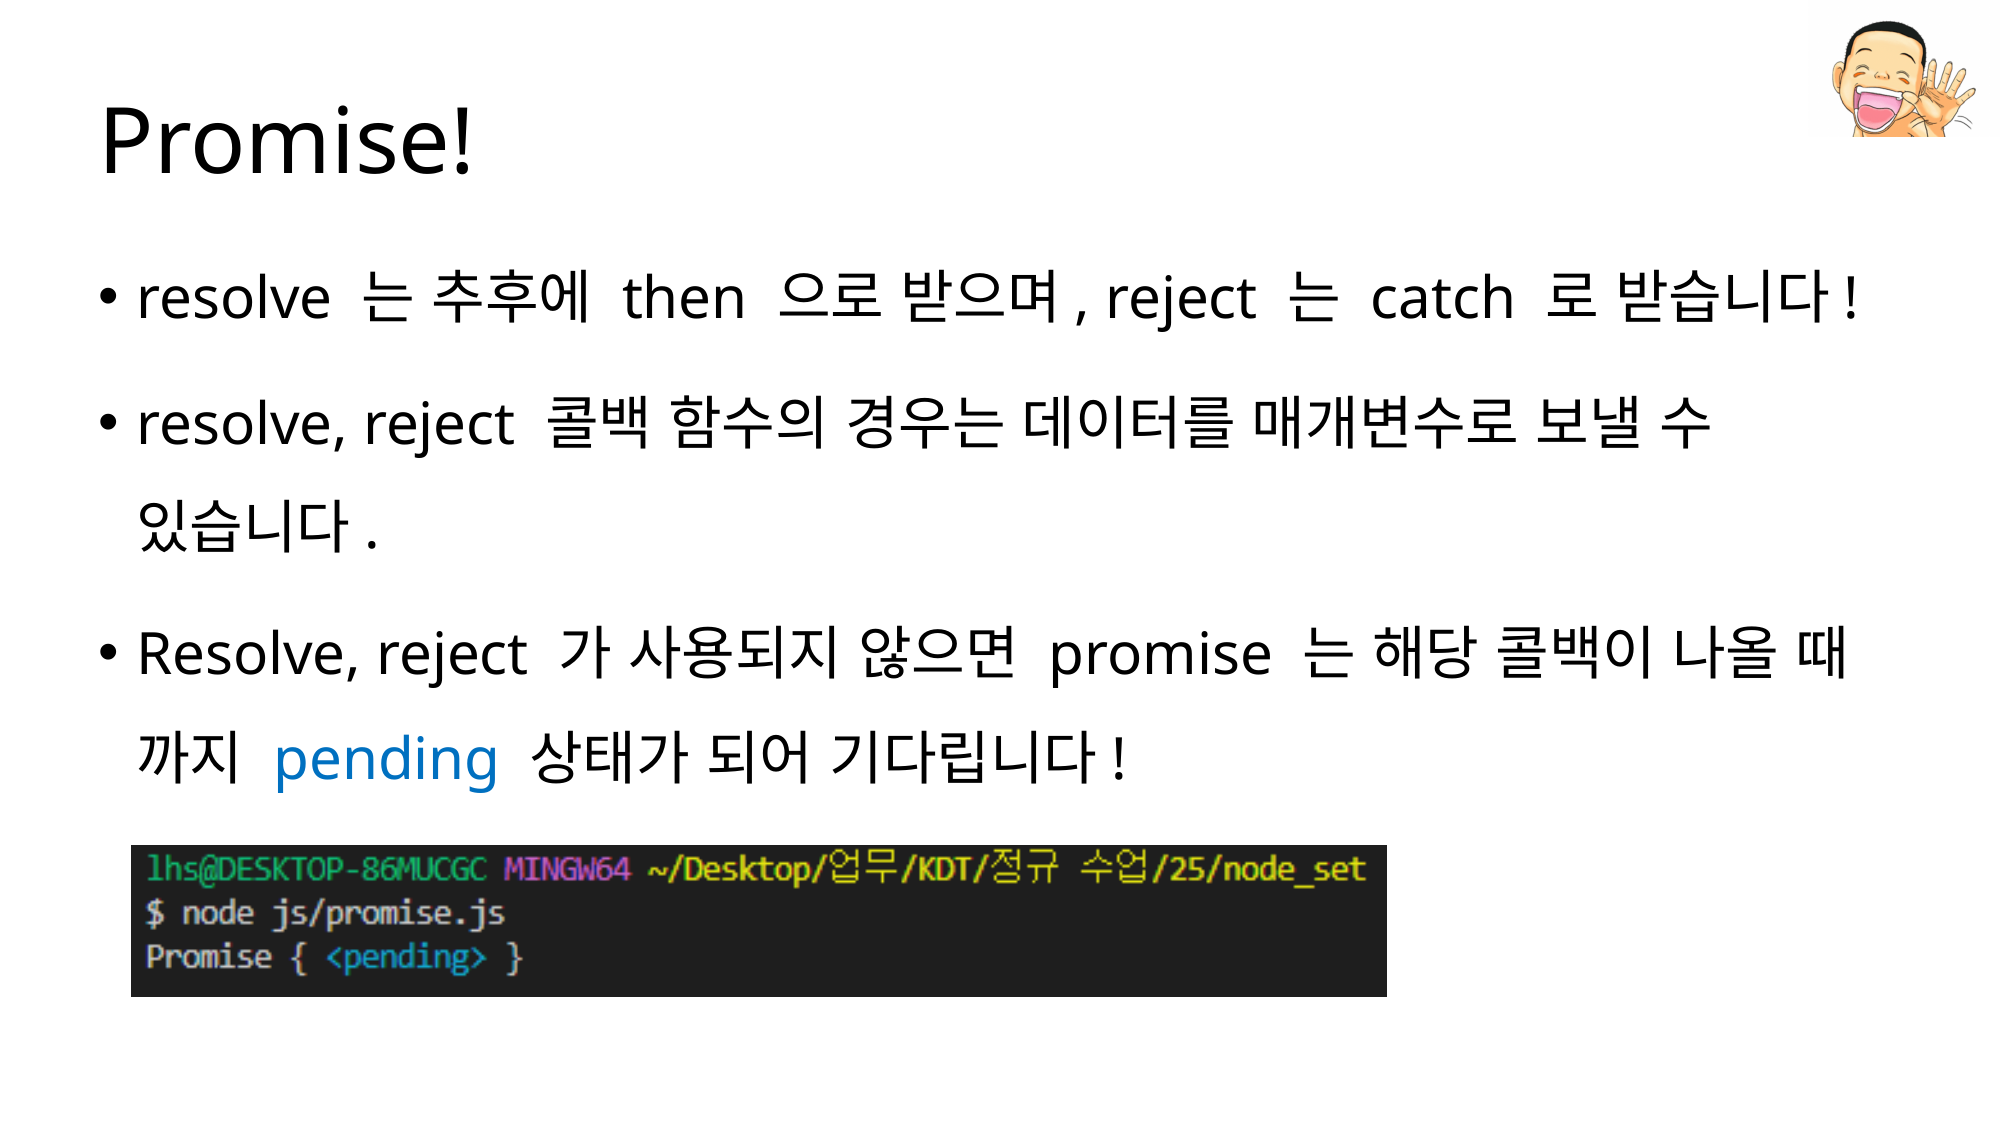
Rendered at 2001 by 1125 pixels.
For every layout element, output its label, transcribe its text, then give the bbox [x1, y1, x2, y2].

picture [1931, 0, 2000, 137]
list resolve 는 추후에 then 으로 받으며, reject 는 catch 로 받습니다! resolve, reject 콜백 함수의 경우는 데이터를 매개변수로 보낼 수 있습니다. Resolve, reject 가 사용되지 않으면 promise 는 해당 콜백이 나올 때 까지 pending 상태가 되어 기다립니다! [83, 218, 1931, 1068]
picture [131, 845, 1387, 997]
title Promise! [83, 0, 1931, 218]
